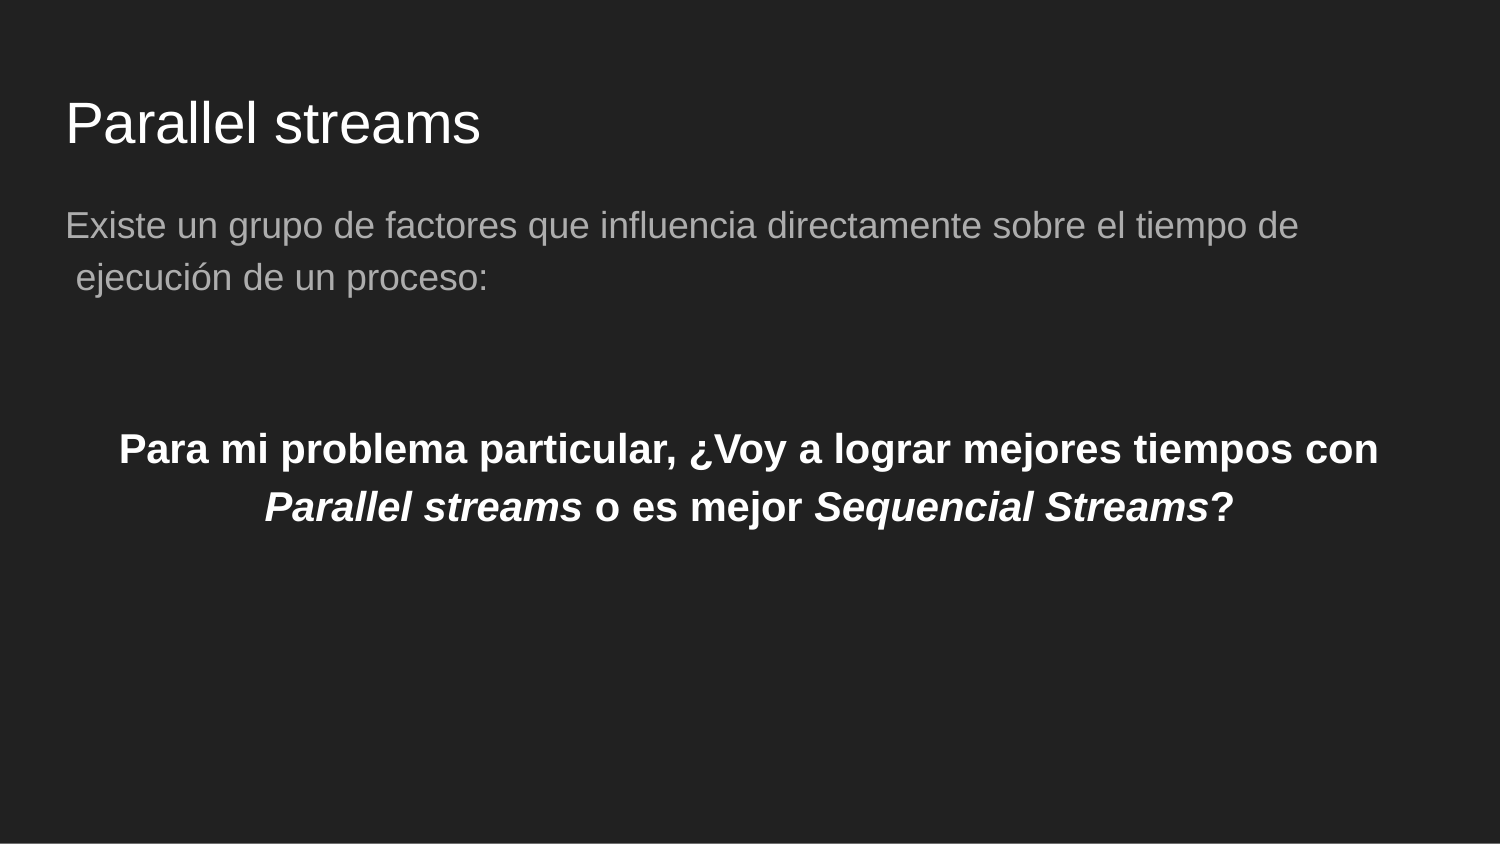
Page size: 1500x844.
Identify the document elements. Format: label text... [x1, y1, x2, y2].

text_box Existe un grupo de factores que influencia directamente sobre el tiempo de ejecución de un proceso: [63, 192, 1310, 298]
title Parallel streams [63, 82, 485, 192]
text_box Para mi problema particular, ¿Voy a lograr mejores tiempos con Parallel streams o es mejor Sequencial Streams? [113, 411, 1384, 530]
